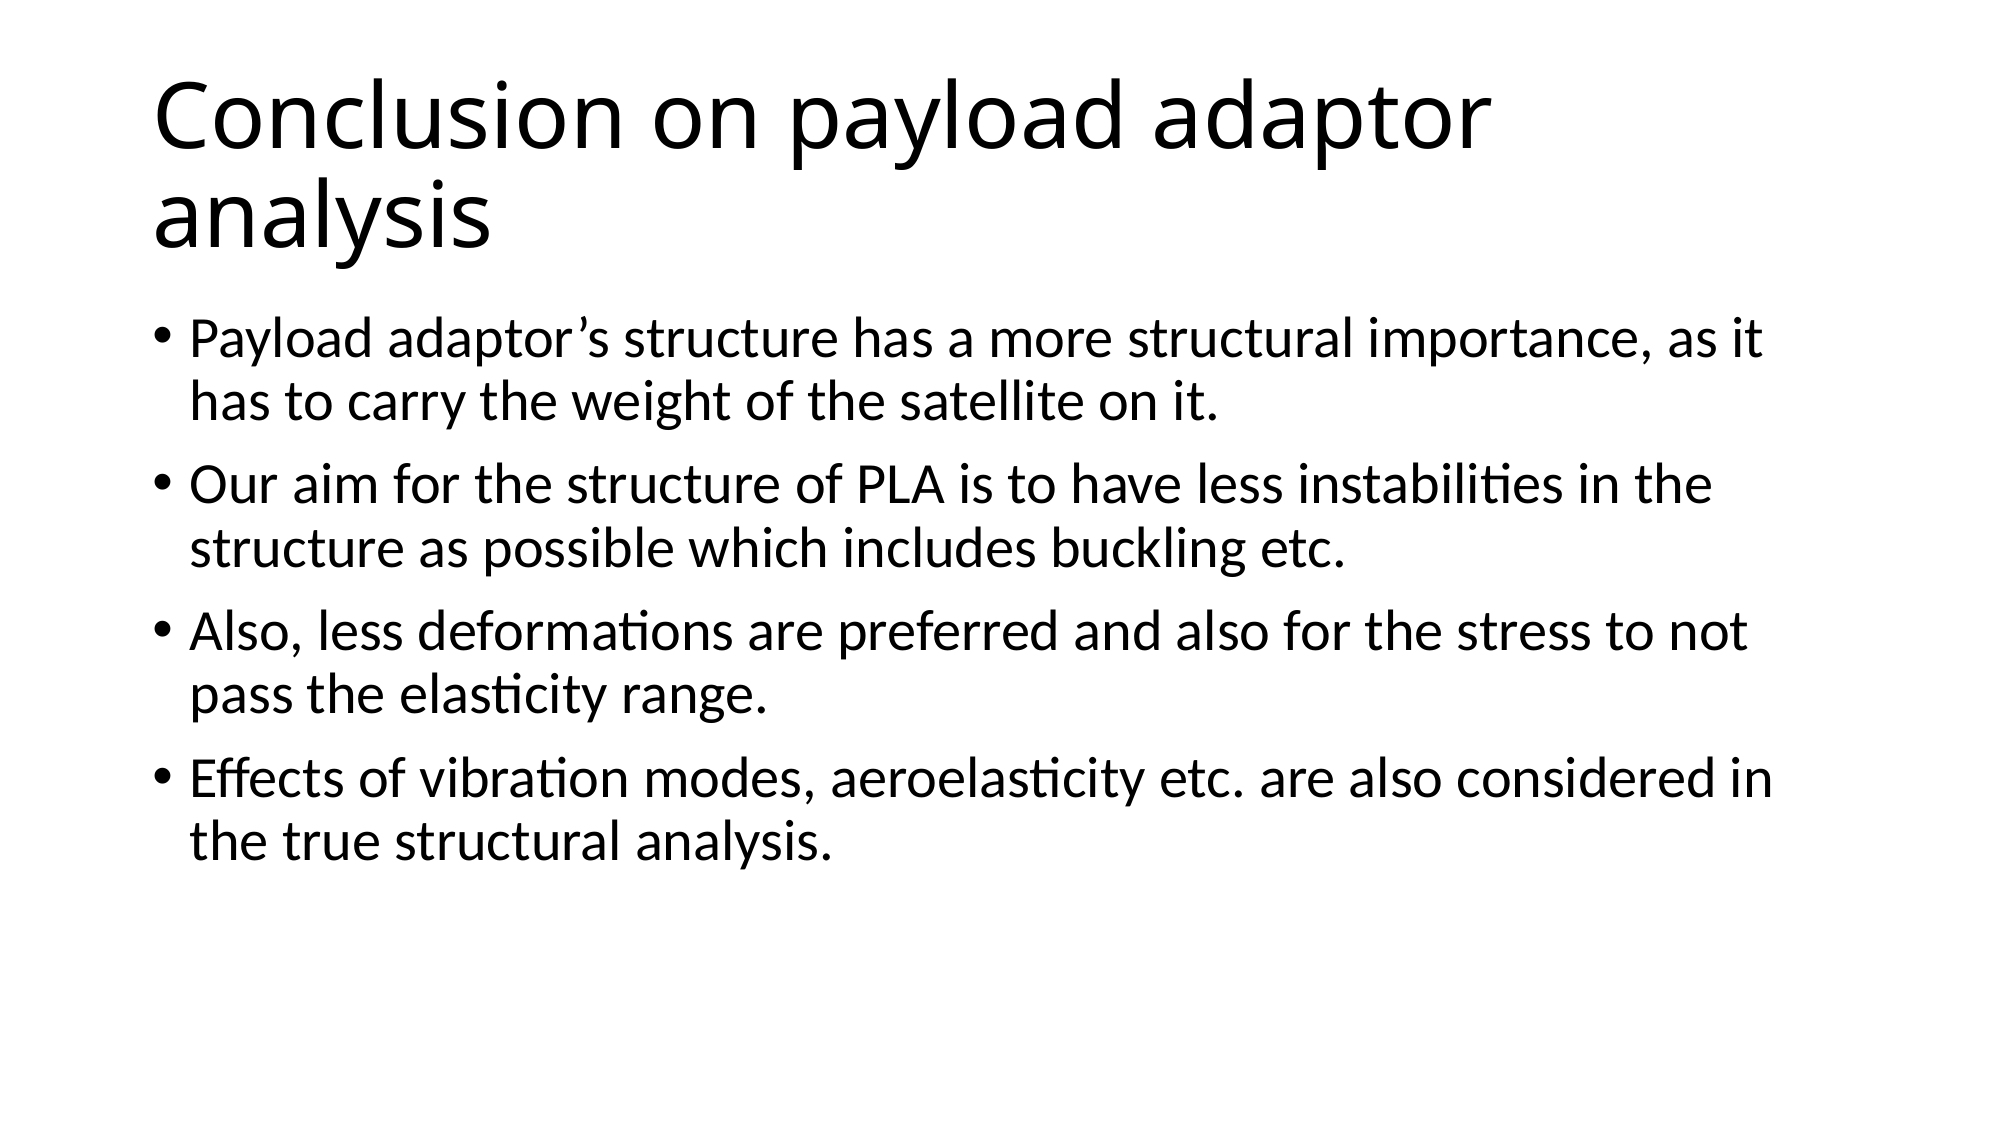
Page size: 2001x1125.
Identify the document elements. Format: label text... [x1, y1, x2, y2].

title Conclusion on payload adaptor analysis [137, 59, 1863, 278]
list Payload adaptor’s structure has a more structural importance, as it has to carry the weight of the satellite on it. Our aim for the structure of PLA is to have less instabilities in the structure as possible which includes buckling etc. Also, less deformations are preferred and also for the stress to not pass the elasticity range. Effects of vibration modes, aeroelasticity etc. are also considered in the true structural analysis. [137, 299, 1863, 1014]
